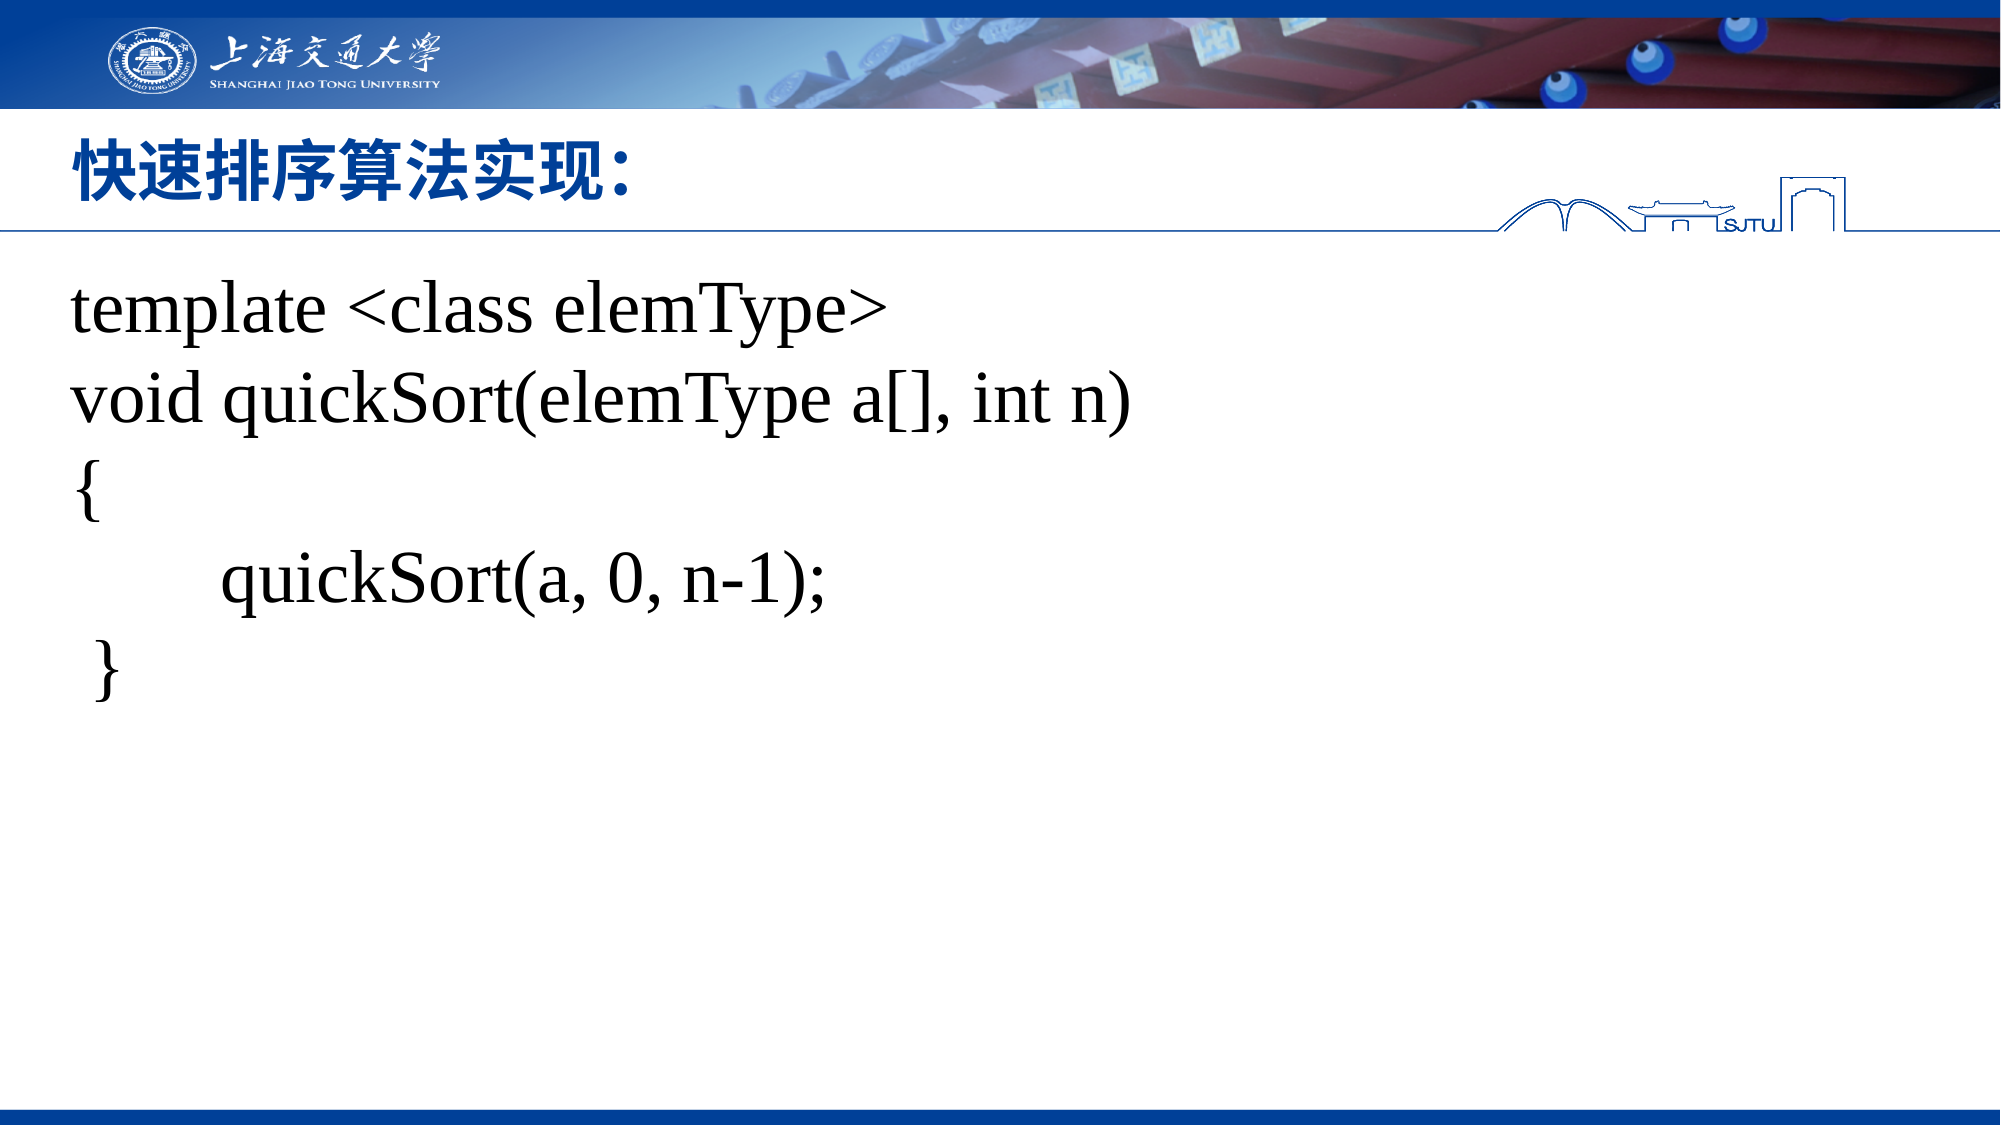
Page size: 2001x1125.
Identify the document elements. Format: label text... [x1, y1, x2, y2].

picture [0, 0, 2001, 109]
text_box template <class elemType> void quickSort(elemType a[], int n) { quickSort(a, 0, n-1); } [56, 250, 1921, 895]
title 快速排序算法实现： [56, 126, 968, 221]
